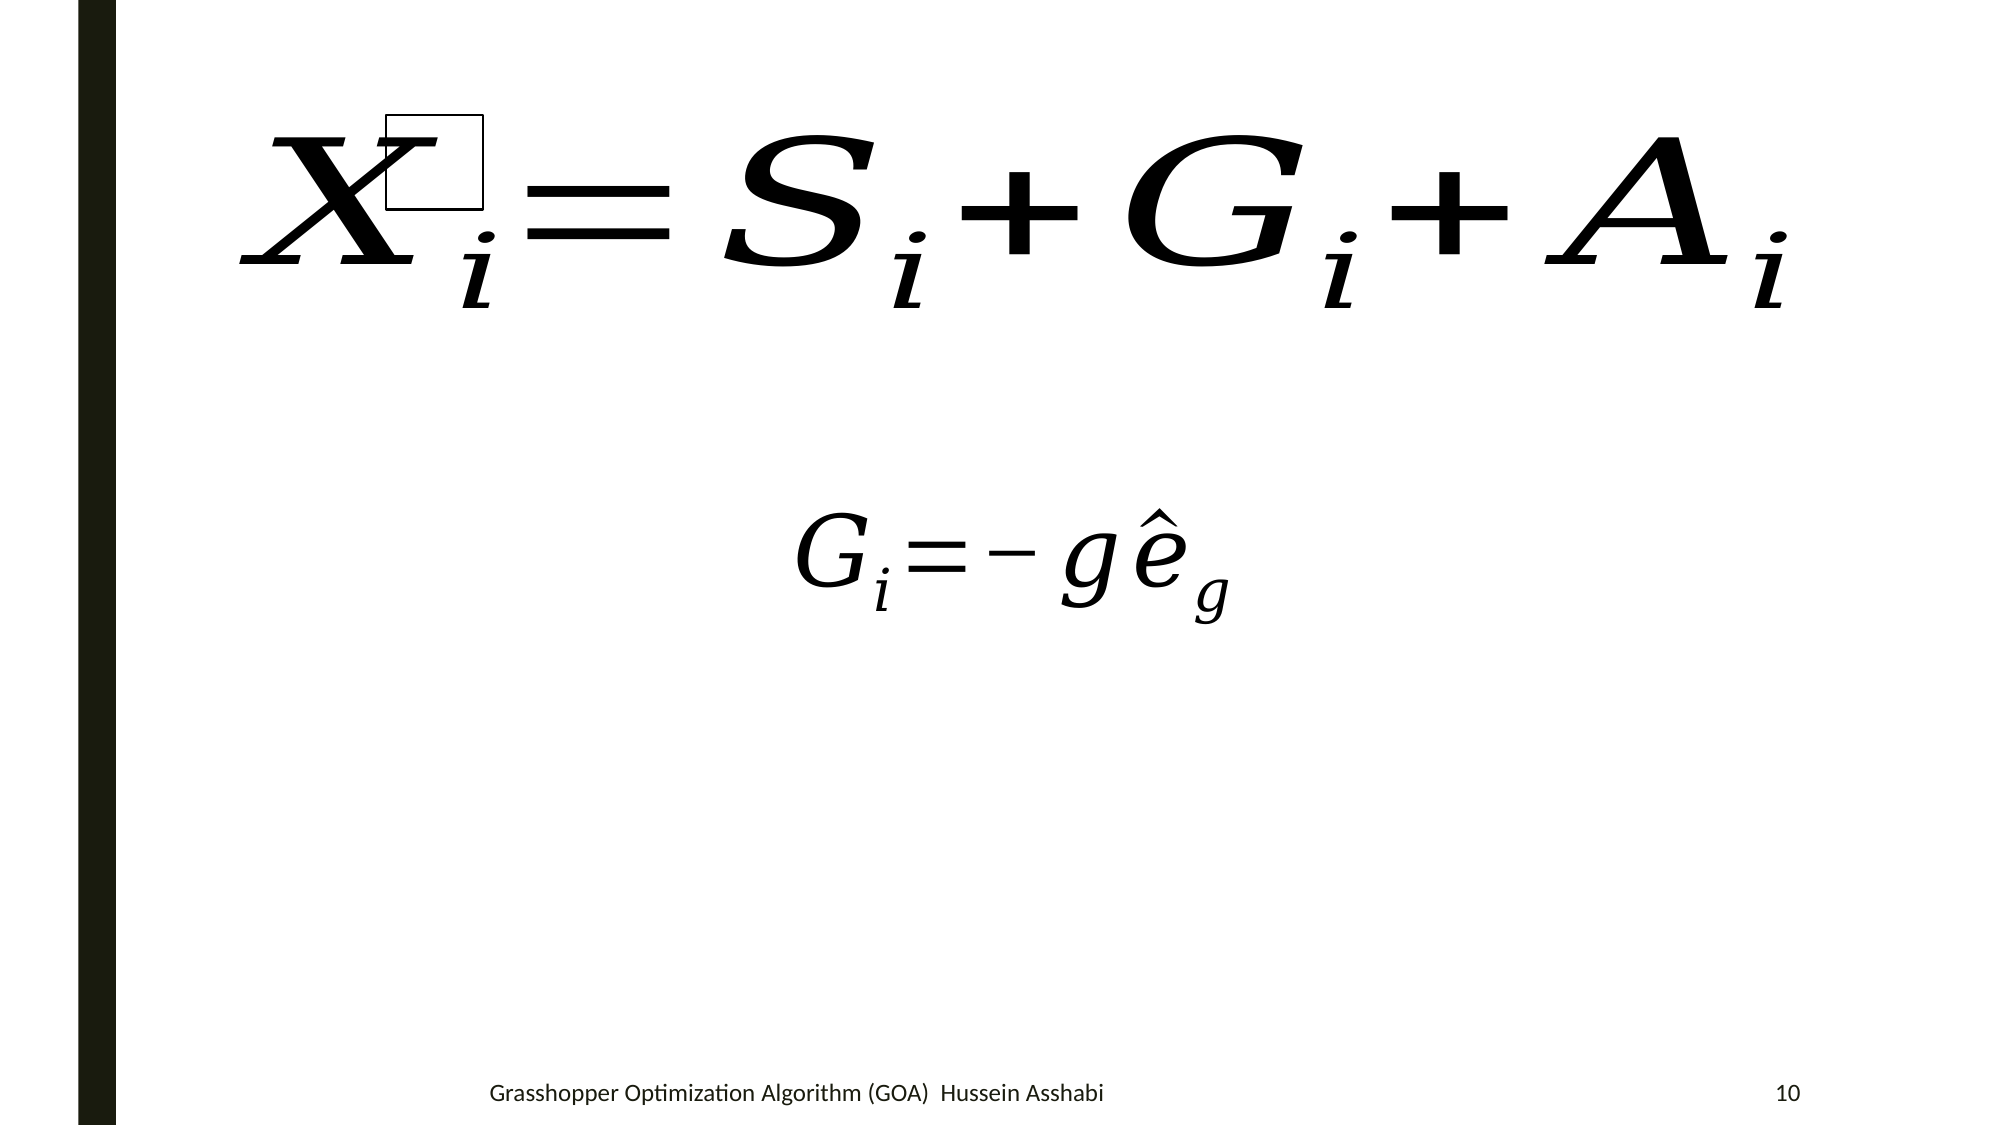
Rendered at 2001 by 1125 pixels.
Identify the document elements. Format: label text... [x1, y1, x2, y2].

slide_number 10 [1553, 1058, 1816, 1125]
text_box [383, 112, 486, 212]
footer Grasshopper Optimization Algorithm (GOA) Hussein Asshabi [474, 1058, 1505, 1125]
